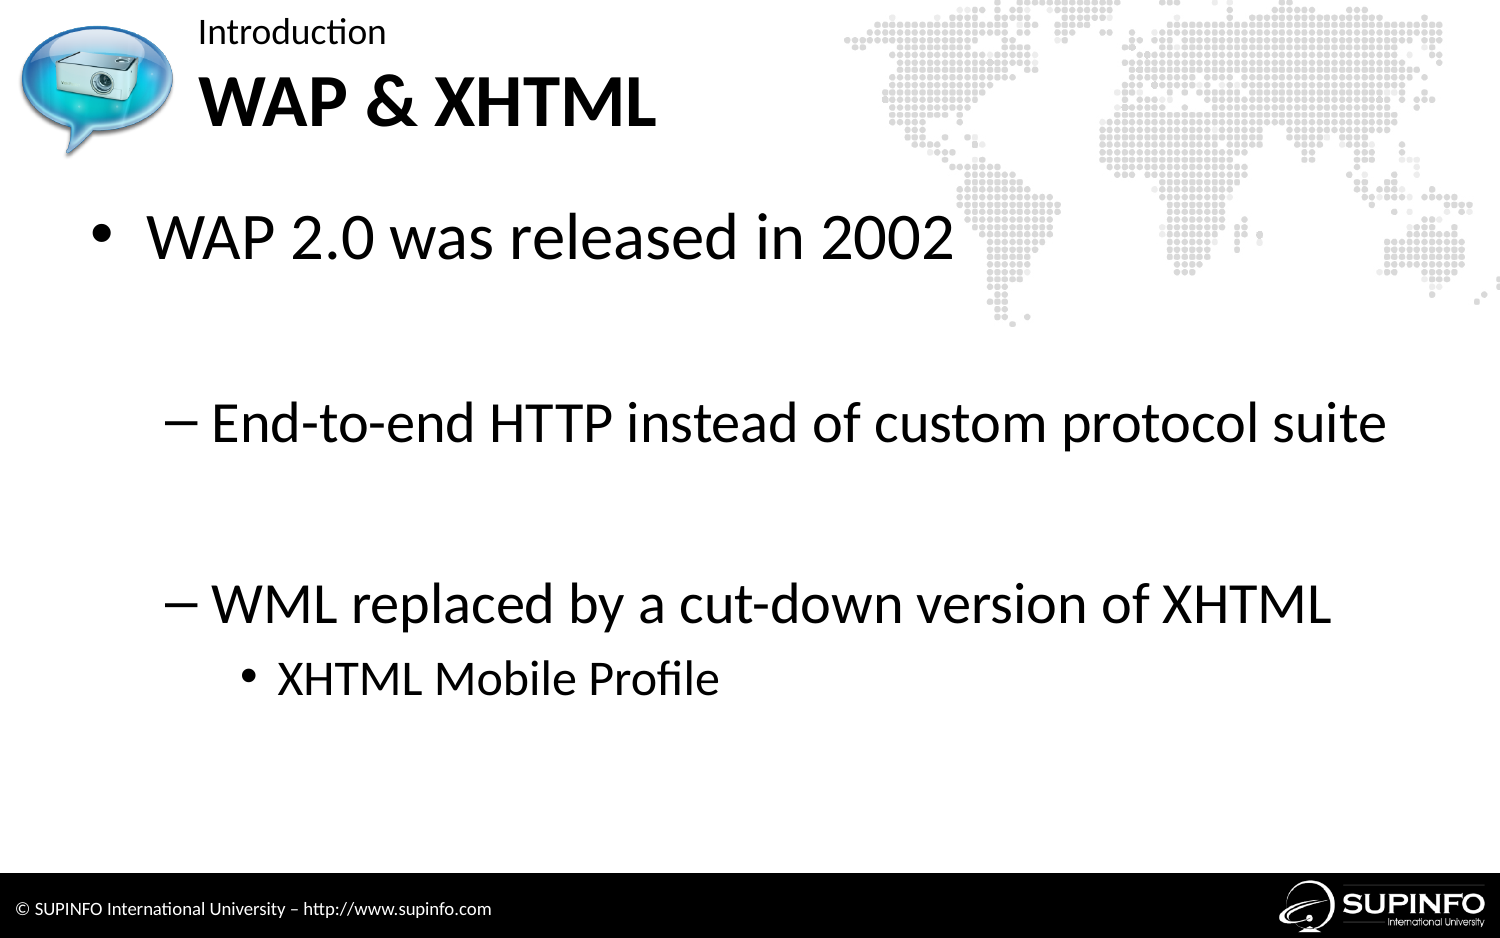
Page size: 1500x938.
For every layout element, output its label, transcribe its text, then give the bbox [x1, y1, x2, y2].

picture [844, 0, 1500, 327]
text_box WAP & XHTML [183, 56, 1459, 138]
list WAP 2.0 was released in 2002 End-to-end HTTP instead of custom protocol suite WML replaced by a cut-down version of XHTML XHTML Mobile Profile [74, 184, 1460, 880]
picture [17, 19, 179, 162]
picture [1269, 870, 1494, 938]
text_box Introduction [183, 0, 1459, 56]
